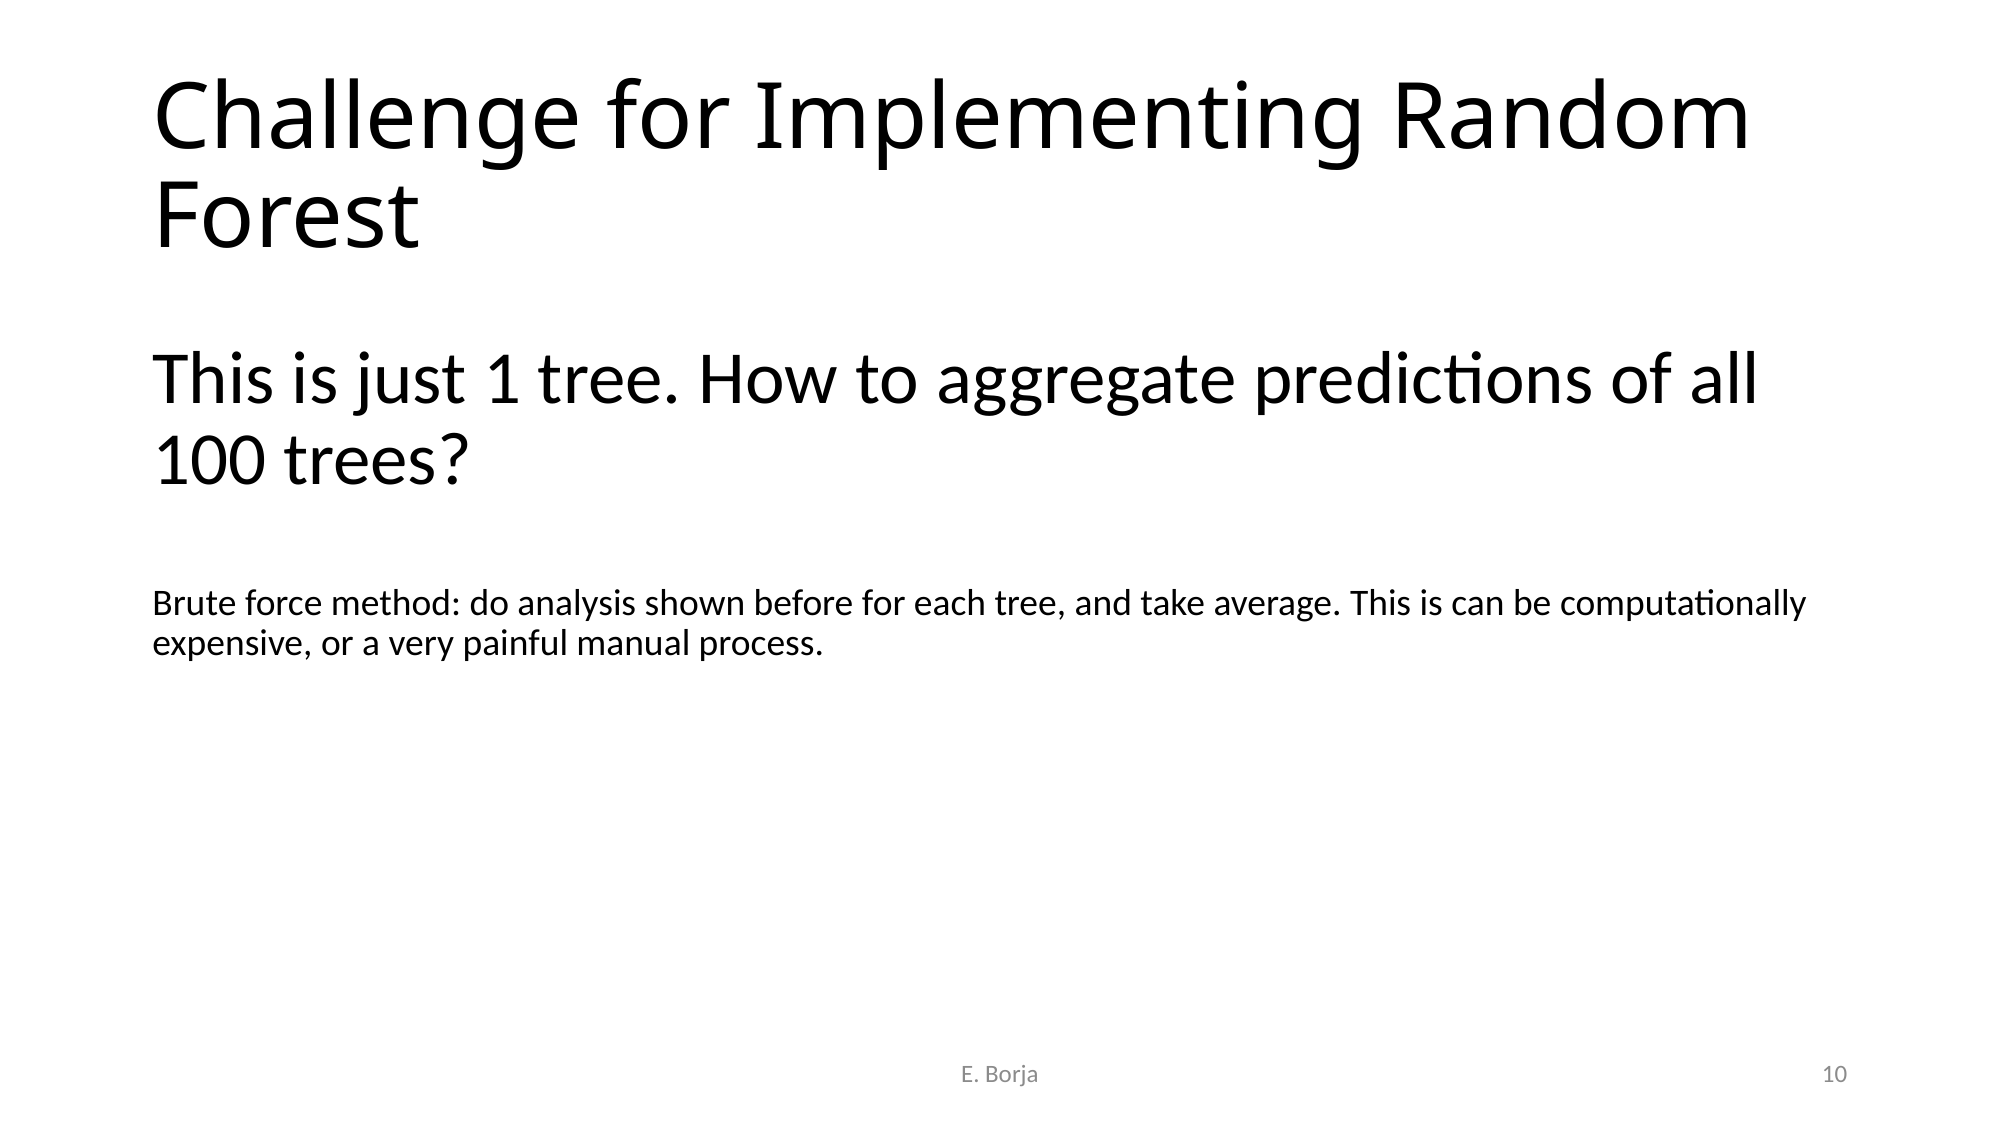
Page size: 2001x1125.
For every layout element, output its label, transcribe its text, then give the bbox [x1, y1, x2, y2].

title Challenge for Implementing Random Forest [137, 59, 1863, 278]
slide_number 10 [1412, 1042, 1863, 1103]
footer E. Borja [662, 1042, 1338, 1103]
list This is just 1 tree. How to aggregate predictions of all 100 trees? Brute force method: do analysis shown before for each tree, and take average. This is can be computationally expensive, or a very painful manual process. [137, 331, 1841, 830]
